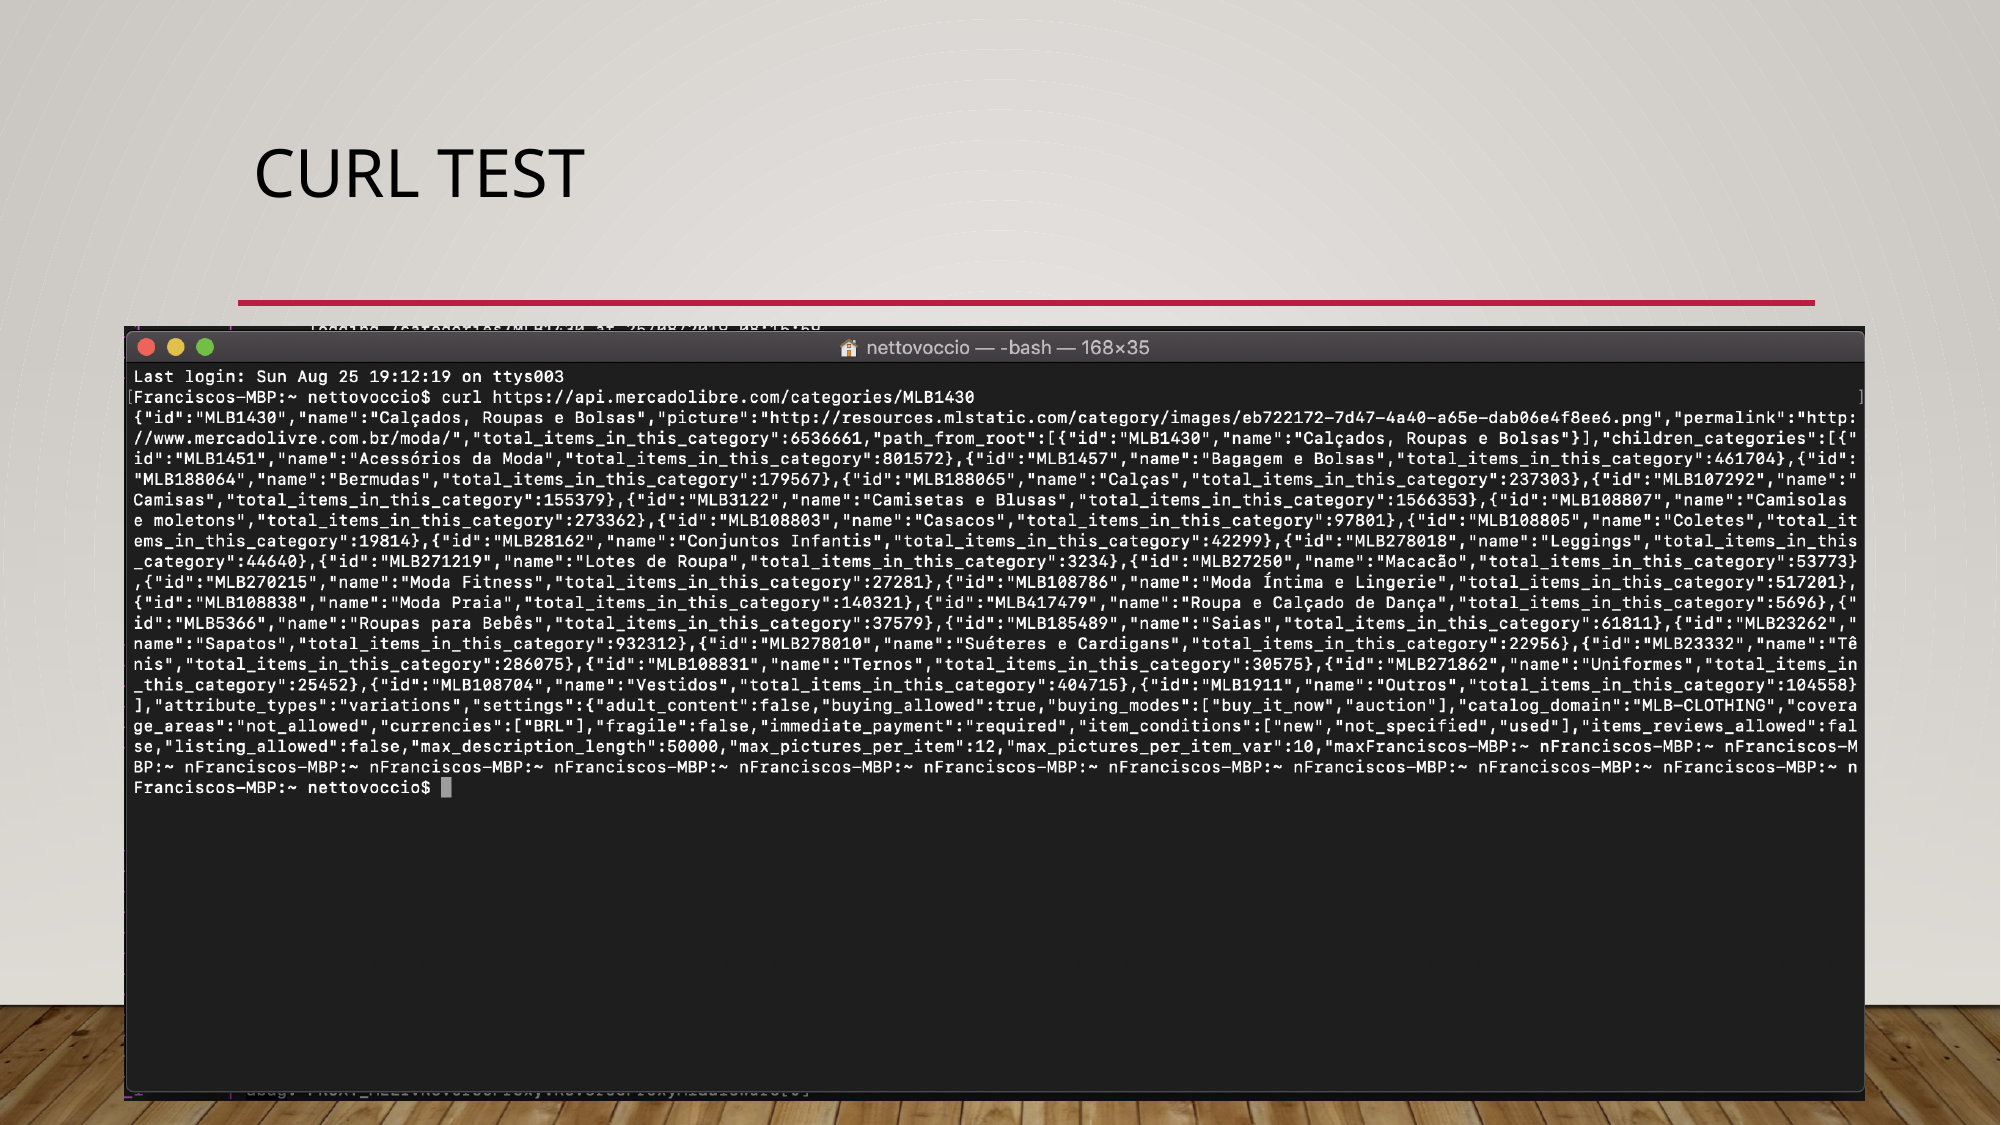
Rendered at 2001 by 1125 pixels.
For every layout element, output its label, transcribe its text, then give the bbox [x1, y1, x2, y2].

title Curl test [238, 131, 1814, 305]
picture [0, 1005, 2000, 1125]
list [124, 326, 1865, 1101]
